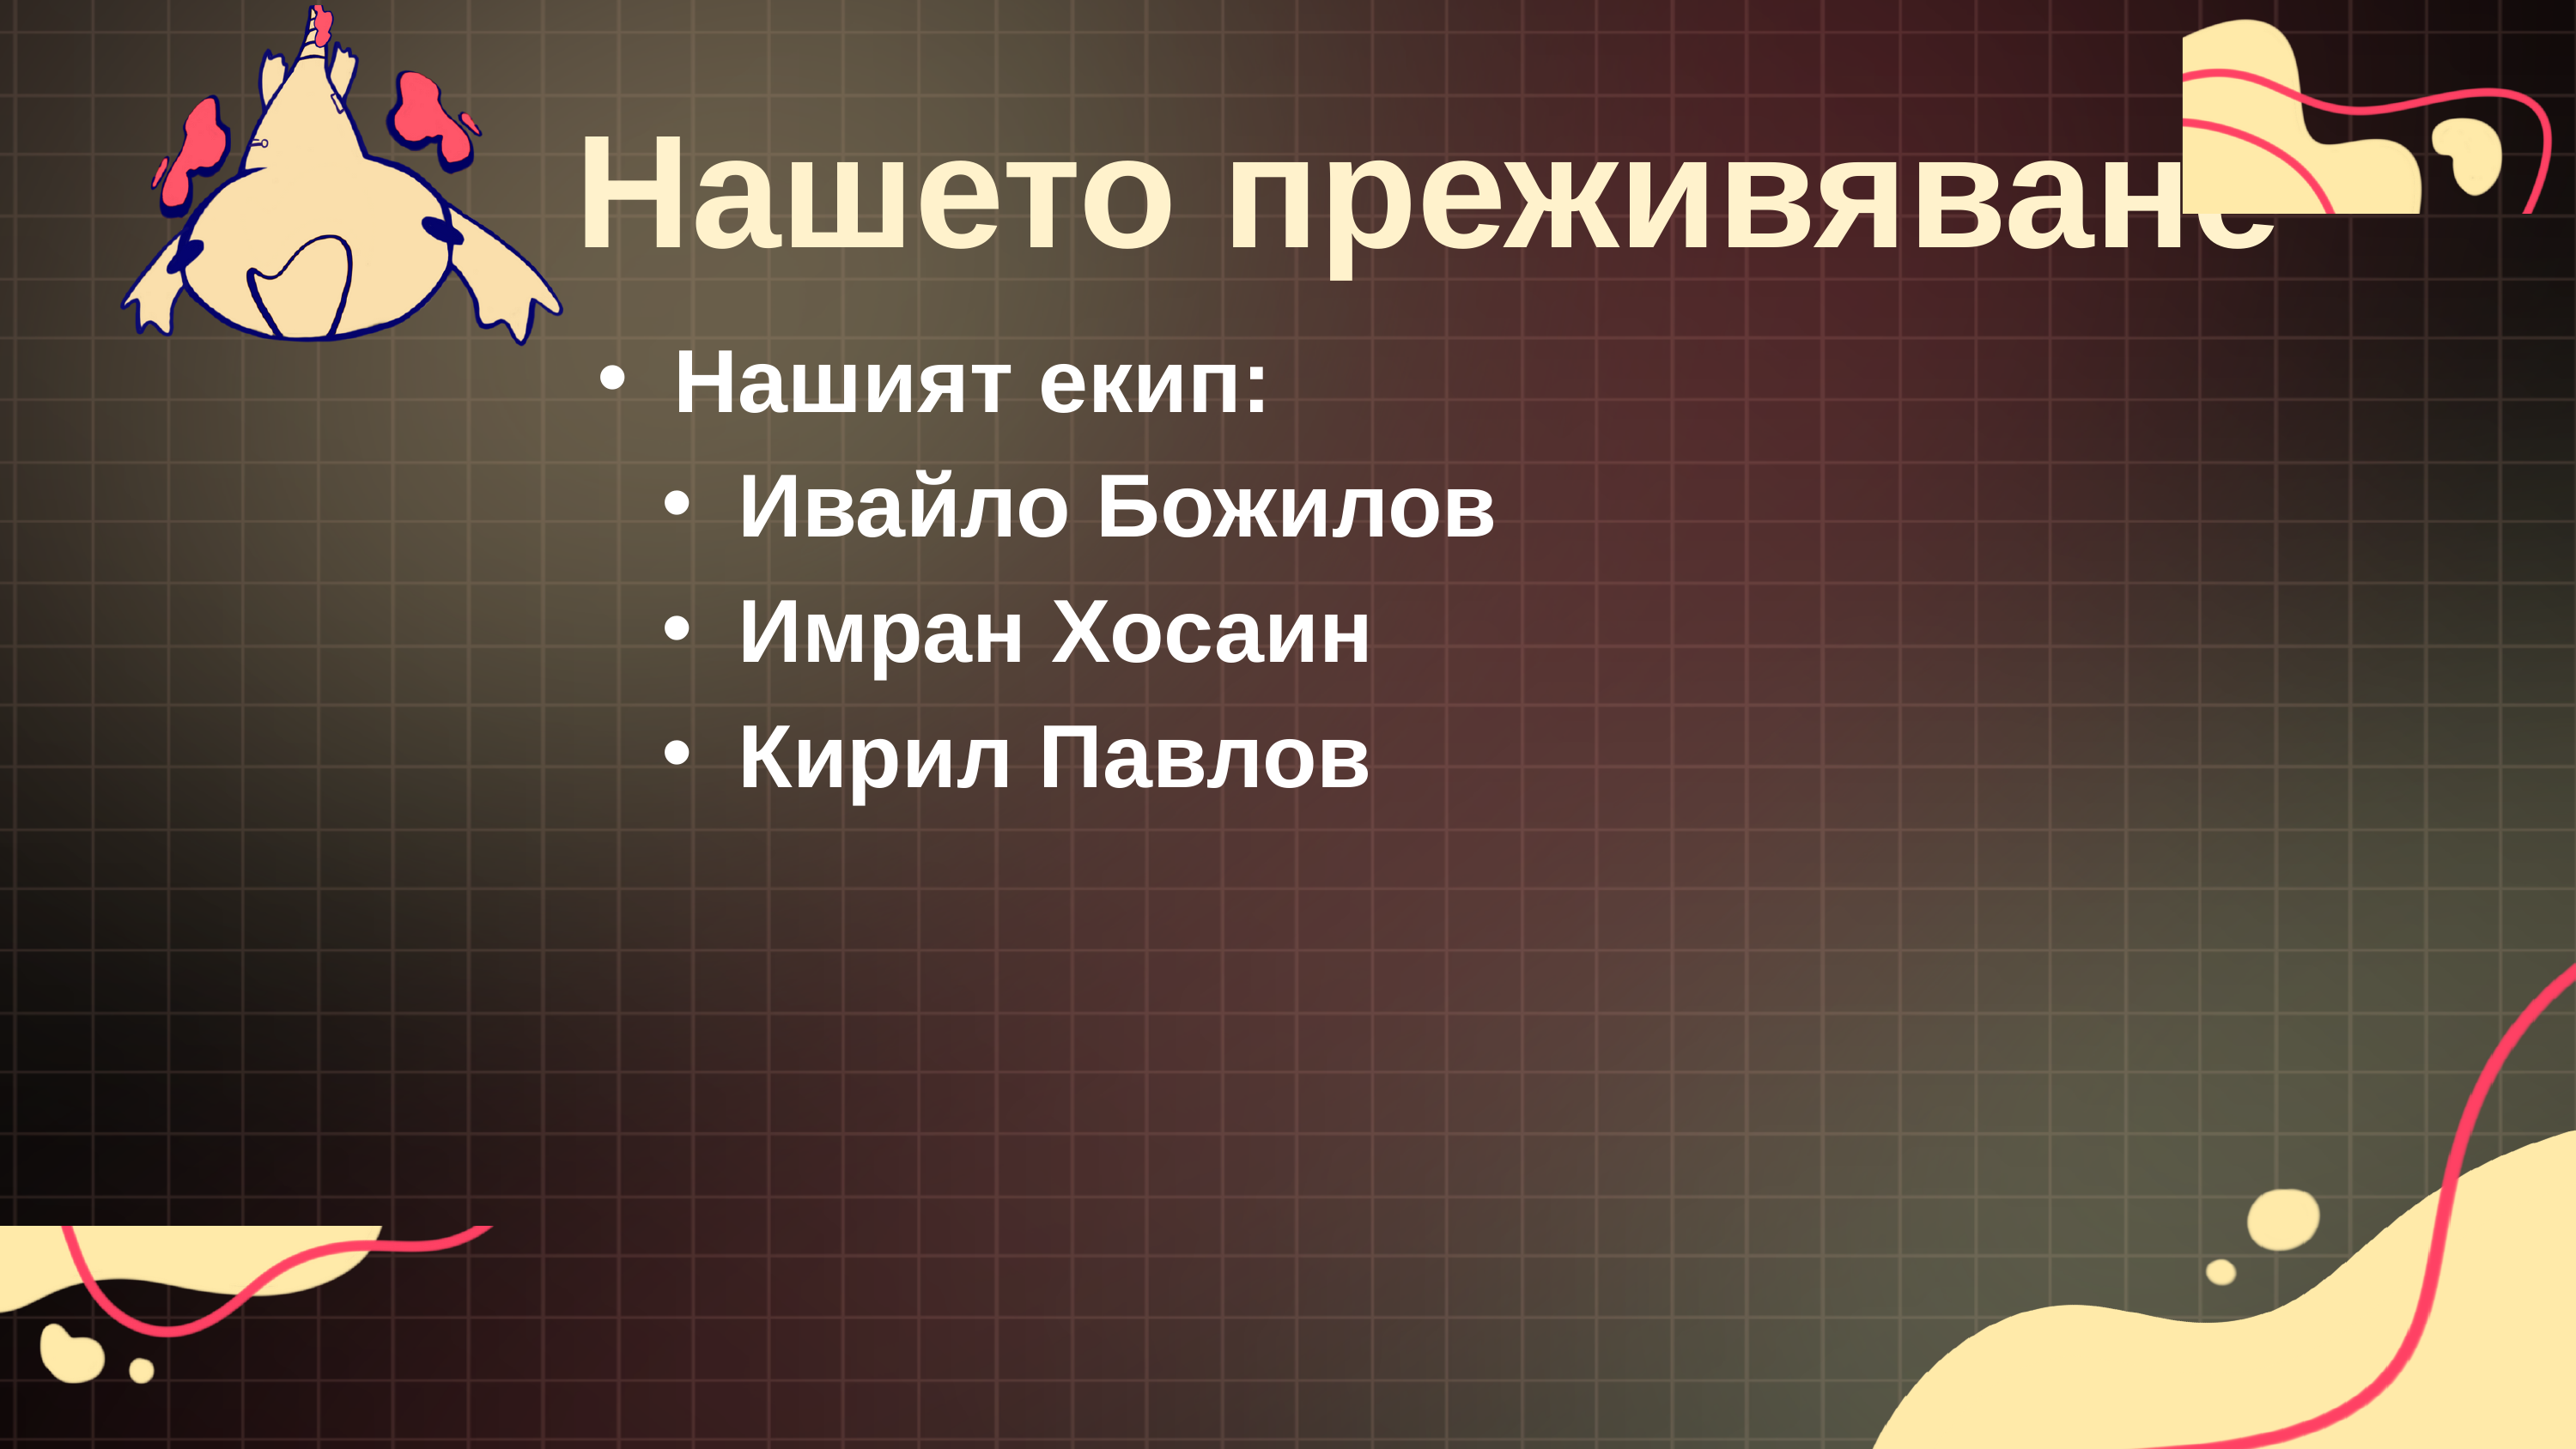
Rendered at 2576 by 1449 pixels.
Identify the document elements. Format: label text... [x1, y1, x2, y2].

text_box [0, 0, 2576, 1449]
text_box [1740, 854, 2576, 1449]
text_box [0, 1226, 748, 1449]
text_box Нашето преживяване [568, 109, 2517, 281]
text_box Нашият екип: Ивайло Божилов Имран Хосаин Кирил Павлов [521, 304, 2432, 806]
text_box [2182, 0, 2576, 214]
text_box [114, 5, 568, 349]
